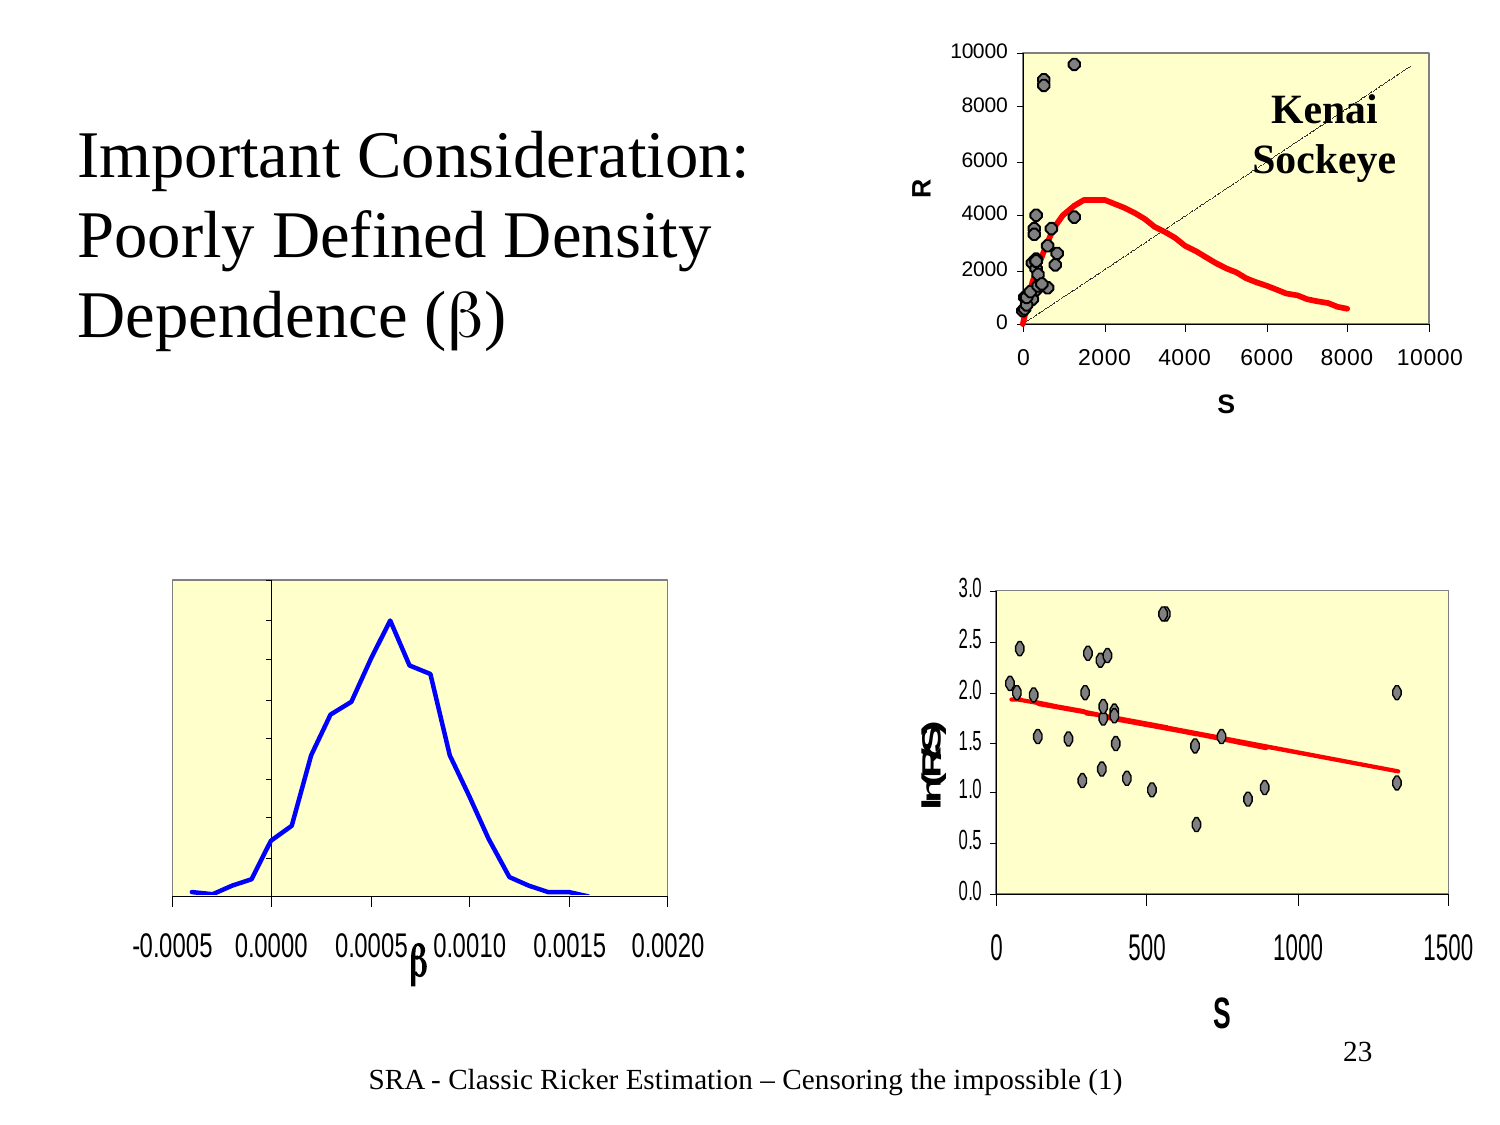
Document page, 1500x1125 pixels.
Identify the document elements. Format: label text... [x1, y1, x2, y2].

text_box 23 [1074, 1047, 1388, 1100]
picture [87, 549, 738, 1025]
title Important Consideration: Poorly Defined Density Dependence (b) [62, 12, 774, 451]
picture [887, 537, 1500, 1038]
picture [862, 0, 1500, 455]
text_box SRA - Classic Ricker Estimation – Censoring the impossible (1) [350, 1053, 1143, 1110]
